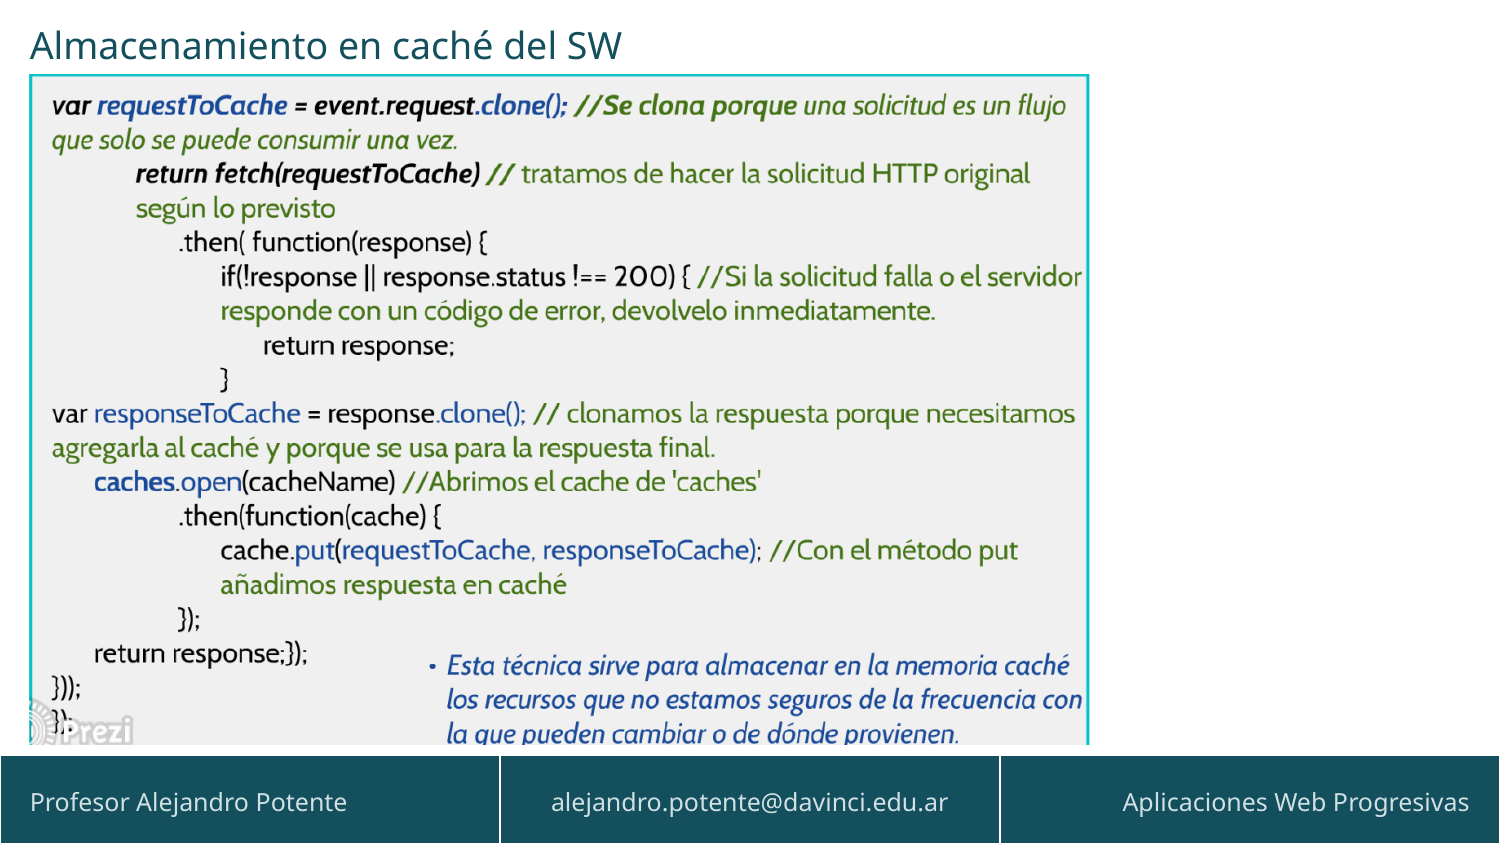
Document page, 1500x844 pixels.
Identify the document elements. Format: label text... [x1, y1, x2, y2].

picture [29, 74, 1091, 745]
text_box [13, 489, 1500, 844]
text_box Almacenamiento en caché del SW [0, 0, 1500, 89]
table_header Profesor Alejandro Potente [1, 756, 13, 843]
